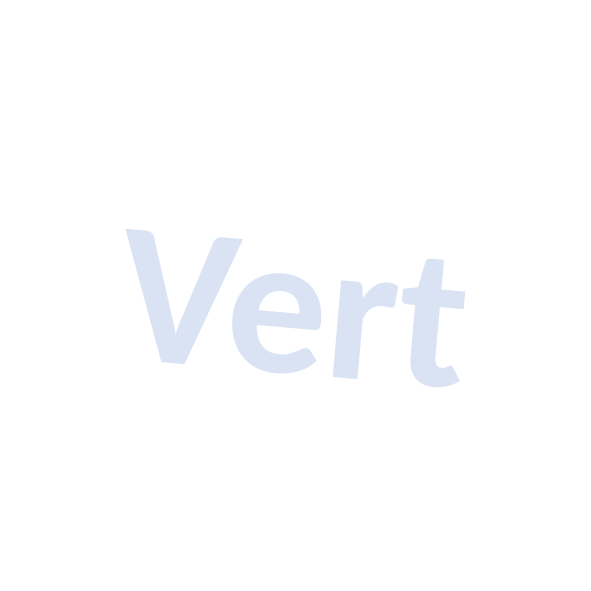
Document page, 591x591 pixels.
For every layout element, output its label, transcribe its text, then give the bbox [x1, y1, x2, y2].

text_box Vert [44, 145, 546, 442]
